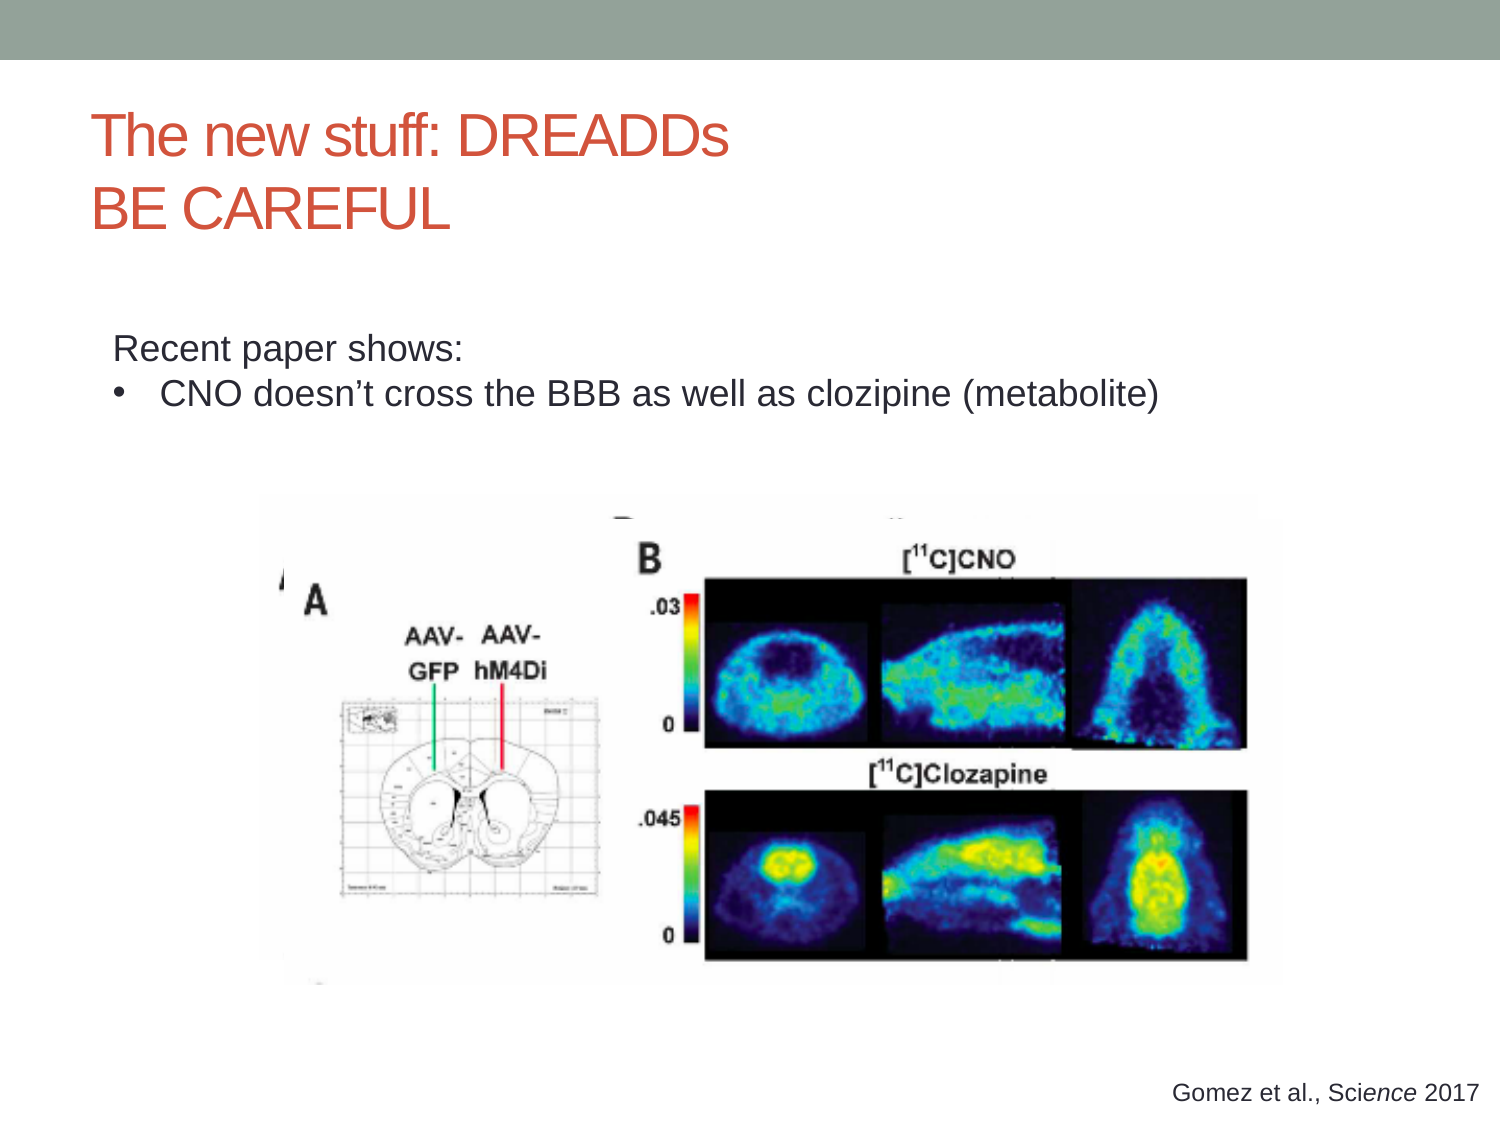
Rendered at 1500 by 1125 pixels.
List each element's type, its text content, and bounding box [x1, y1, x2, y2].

title The new stuff: DREADDs BE CAREFUL [75, 87, 1425, 250]
text_box Gomez et al., Science 2017 [1157, 1069, 1500, 1114]
text_box Recent paper shows: CNO doesn’t cross the BBB as well as clozipine (metabolite) [98, 317, 1176, 467]
picture [258, 494, 1283, 985]
